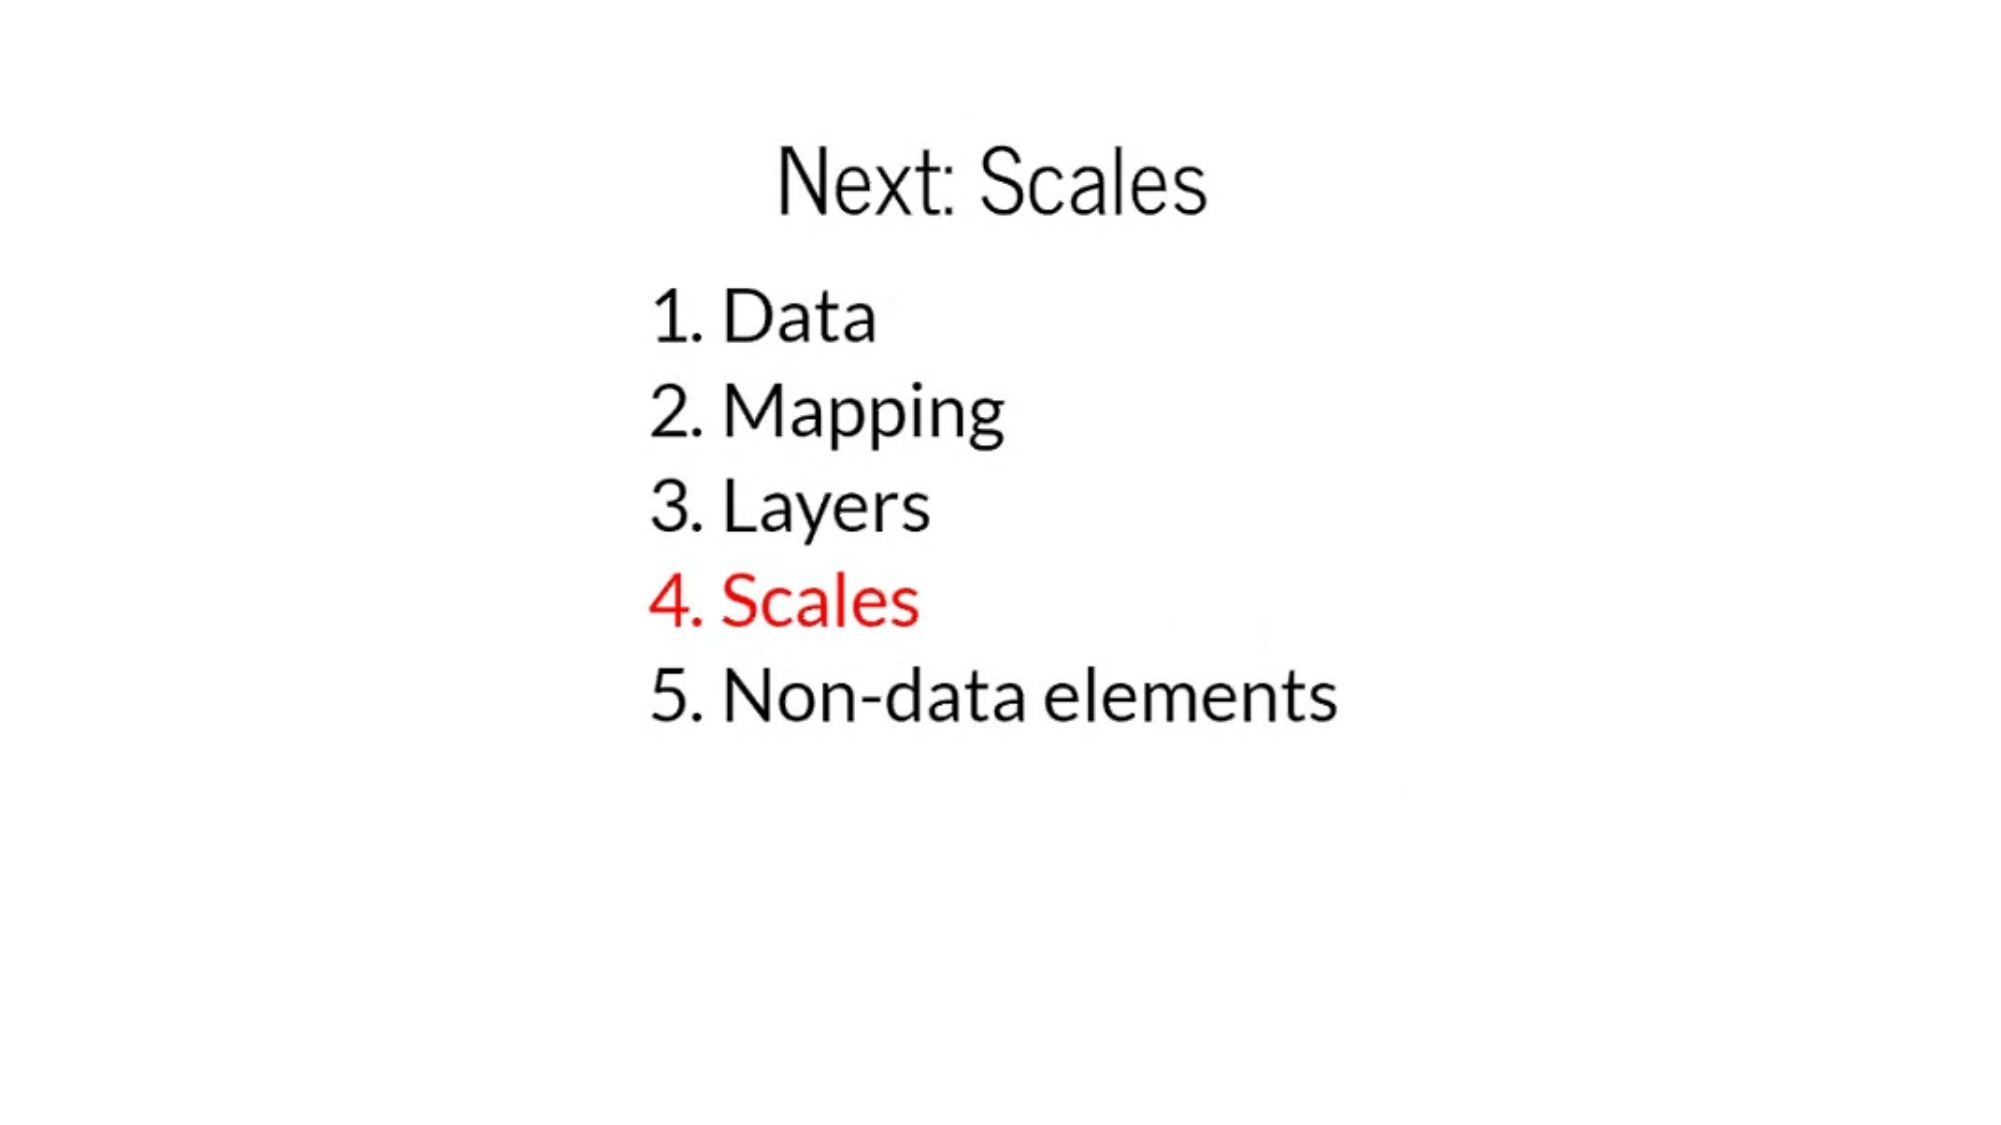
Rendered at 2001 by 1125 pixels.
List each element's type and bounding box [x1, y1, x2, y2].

picture [640, 111, 1455, 794]
